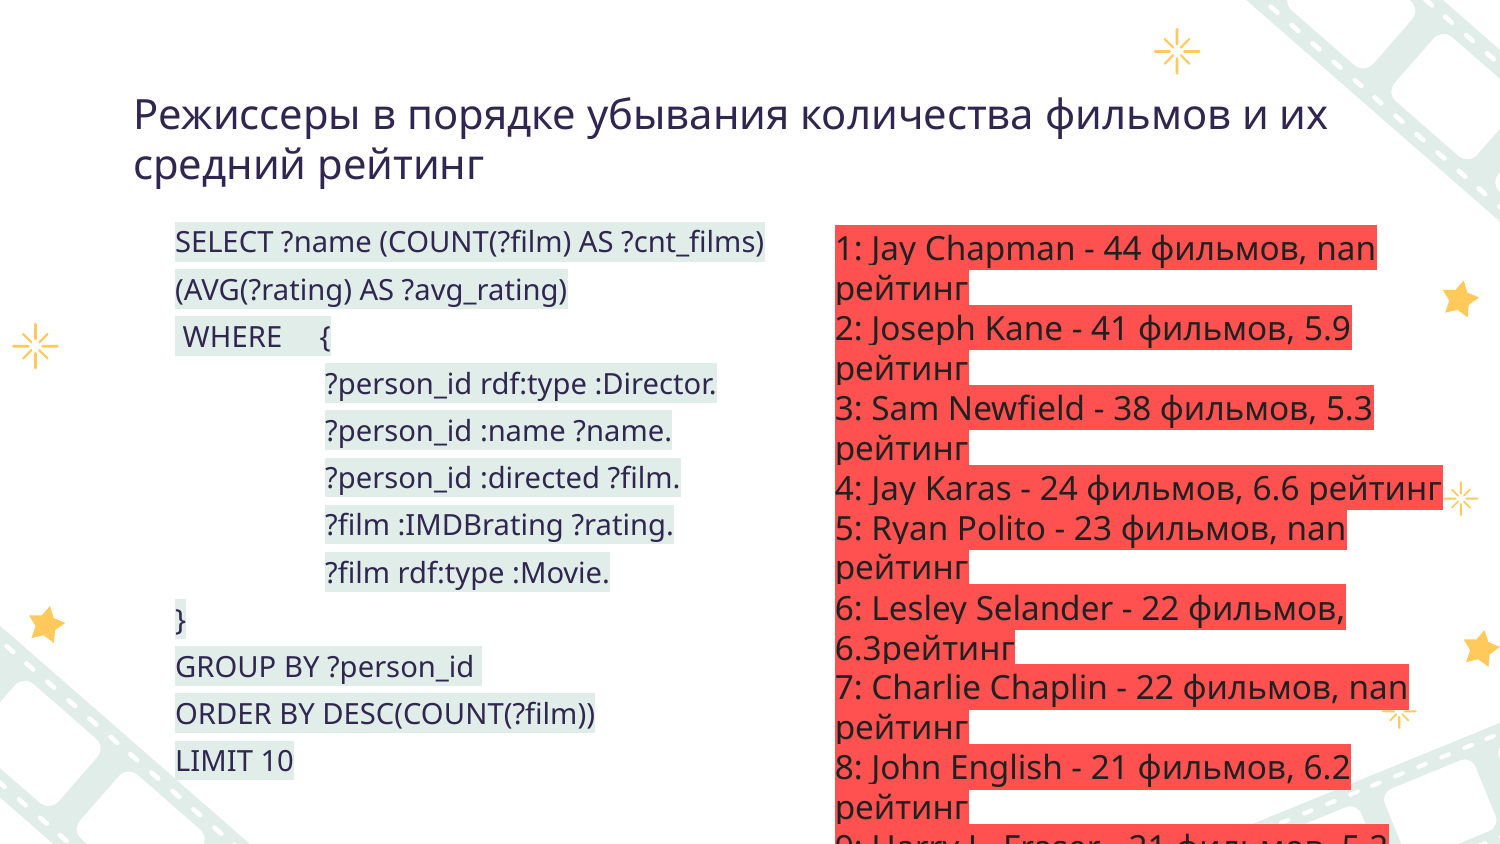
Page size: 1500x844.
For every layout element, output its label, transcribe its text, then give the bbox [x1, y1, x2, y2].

title Режиссеры в порядке убывания количества фильмов и их средний рейтинг [118, 72, 1382, 197]
text_box SELECT ?name (COUNT(?film) AS ?cnt_films) (AVG(?rating) AS ?avg_rating) WHERE { ?person_id rdf:type :Director. ?person_id :name ?name. ?person_id :directed ?film. ?film :IMDBrating ?rating. ?film rdf:type :Movie. } GROUP BY ?person_id ORDER BY DESC(COUNT(?film)) LIMIT 10 [160, 196, 850, 793]
text_box 1: Jay Chapman - 44 фильмов, nan рейтинг 2: Joseph Kane - 41 фильмов, 5.9 рейтинг 3: Sam Newfield - 38 фильмов, 5.3 рейтинг 4: Jay Karas - 24 фильмов, 6.6 рейтинг 5: Ryan Polito - 23 фильмов, nan рейтинг 6: Lesley Selander - 22 фильмов, 6.3рейтинг 7: Charlie Chaplin - 22 фильмов, nan рейтинг 8: John English - 21 фильмов, 6.2 рейтинг 9: Harry L. Fraser - 21 фильмов, 5.2 рейтинг 10: Manny Rodriguez - 20 фильмов, nan рейтинг [819, 212, 1500, 844]
